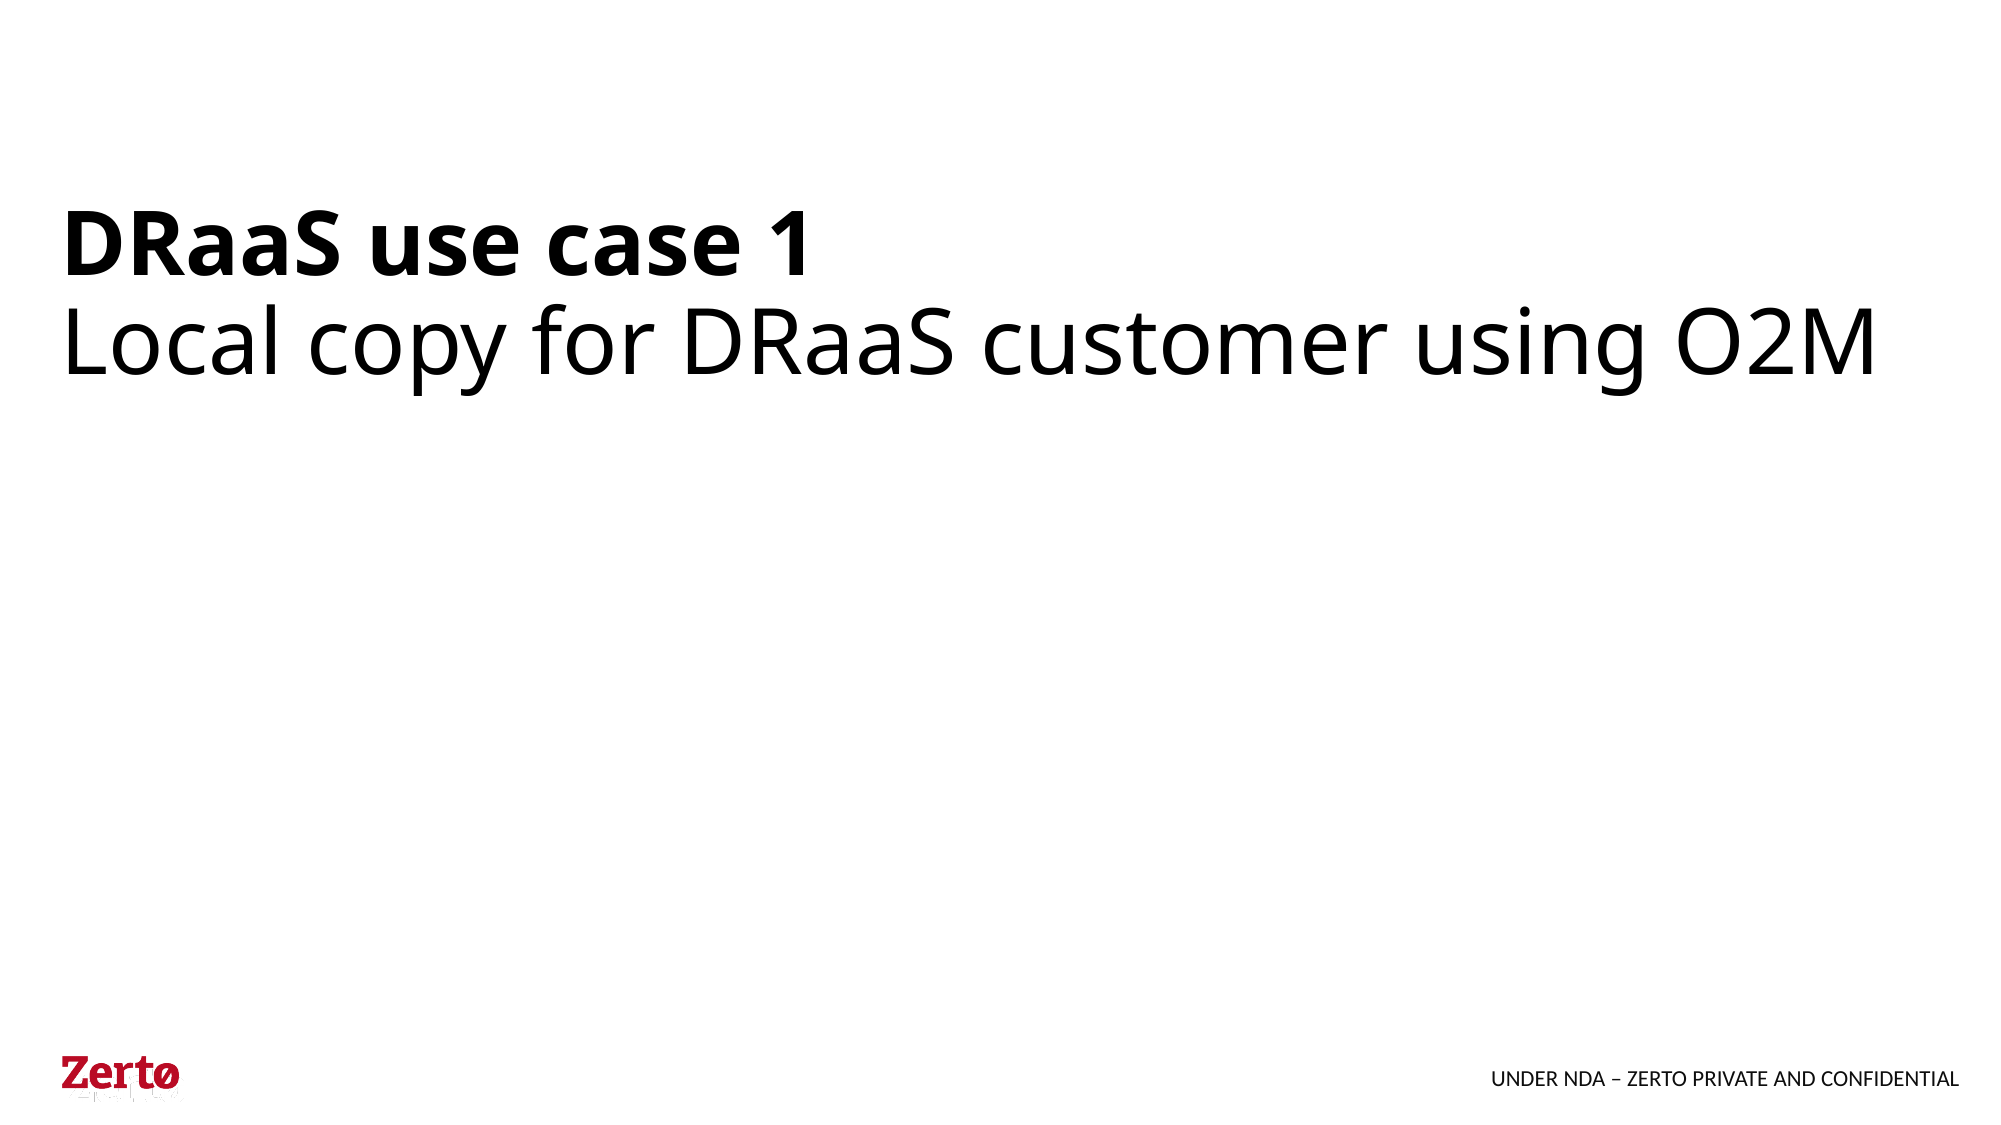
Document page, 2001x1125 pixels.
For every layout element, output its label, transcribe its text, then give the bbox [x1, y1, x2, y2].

title DRaaS use case 1 Local copy for DRaaS customer using O2M [45, 238, 1931, 355]
picture [62, 1056, 179, 1089]
